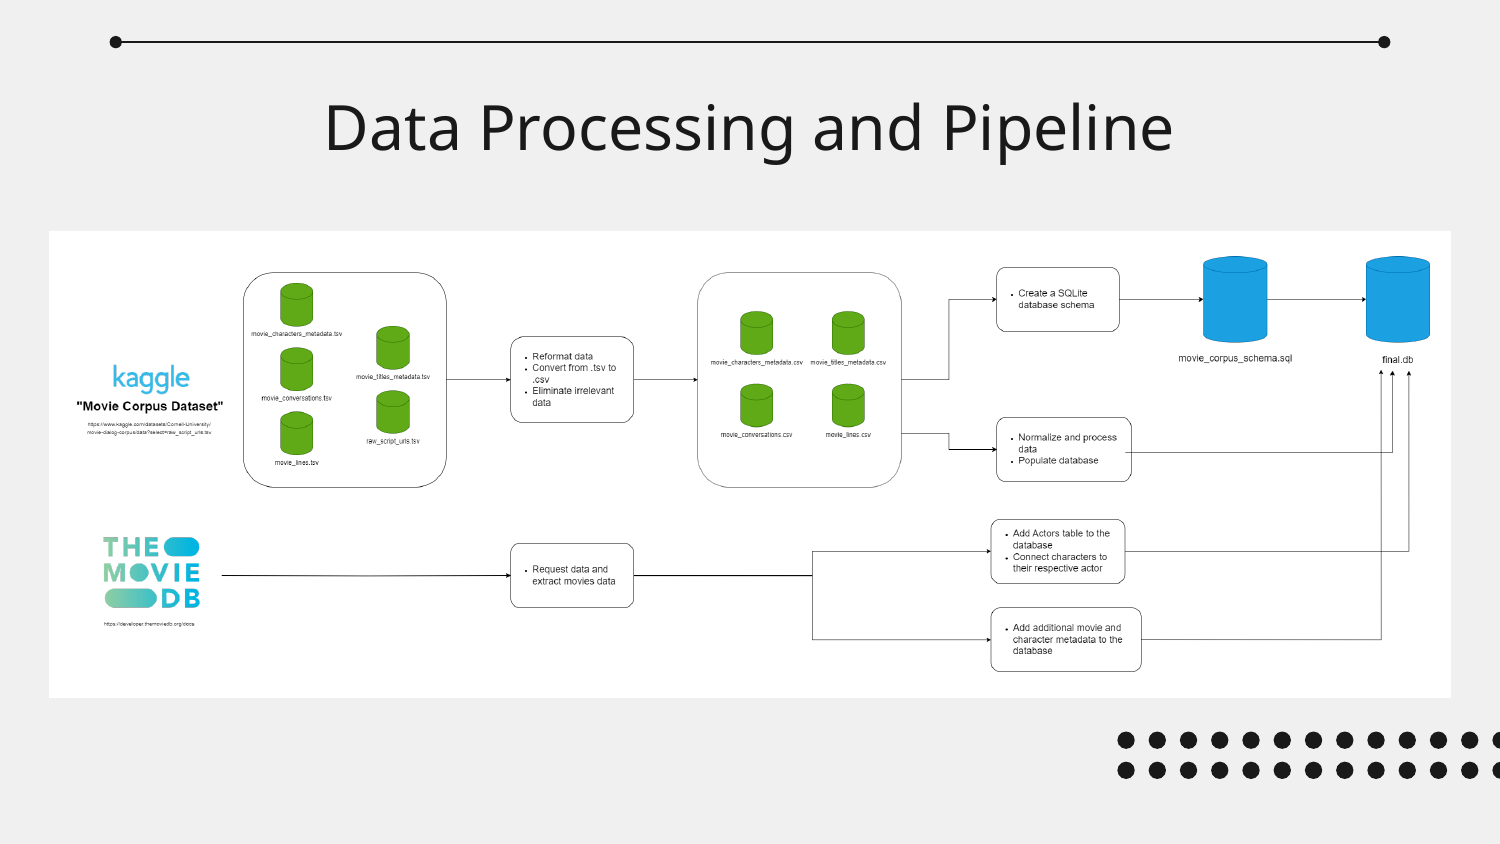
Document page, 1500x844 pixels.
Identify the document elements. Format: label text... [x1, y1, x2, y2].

picture [71, 256, 1430, 672]
text_box [47, 229, 1453, 700]
title Data Processing and Pipeline [118, 72, 1382, 167]
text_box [1117, 731, 1500, 780]
